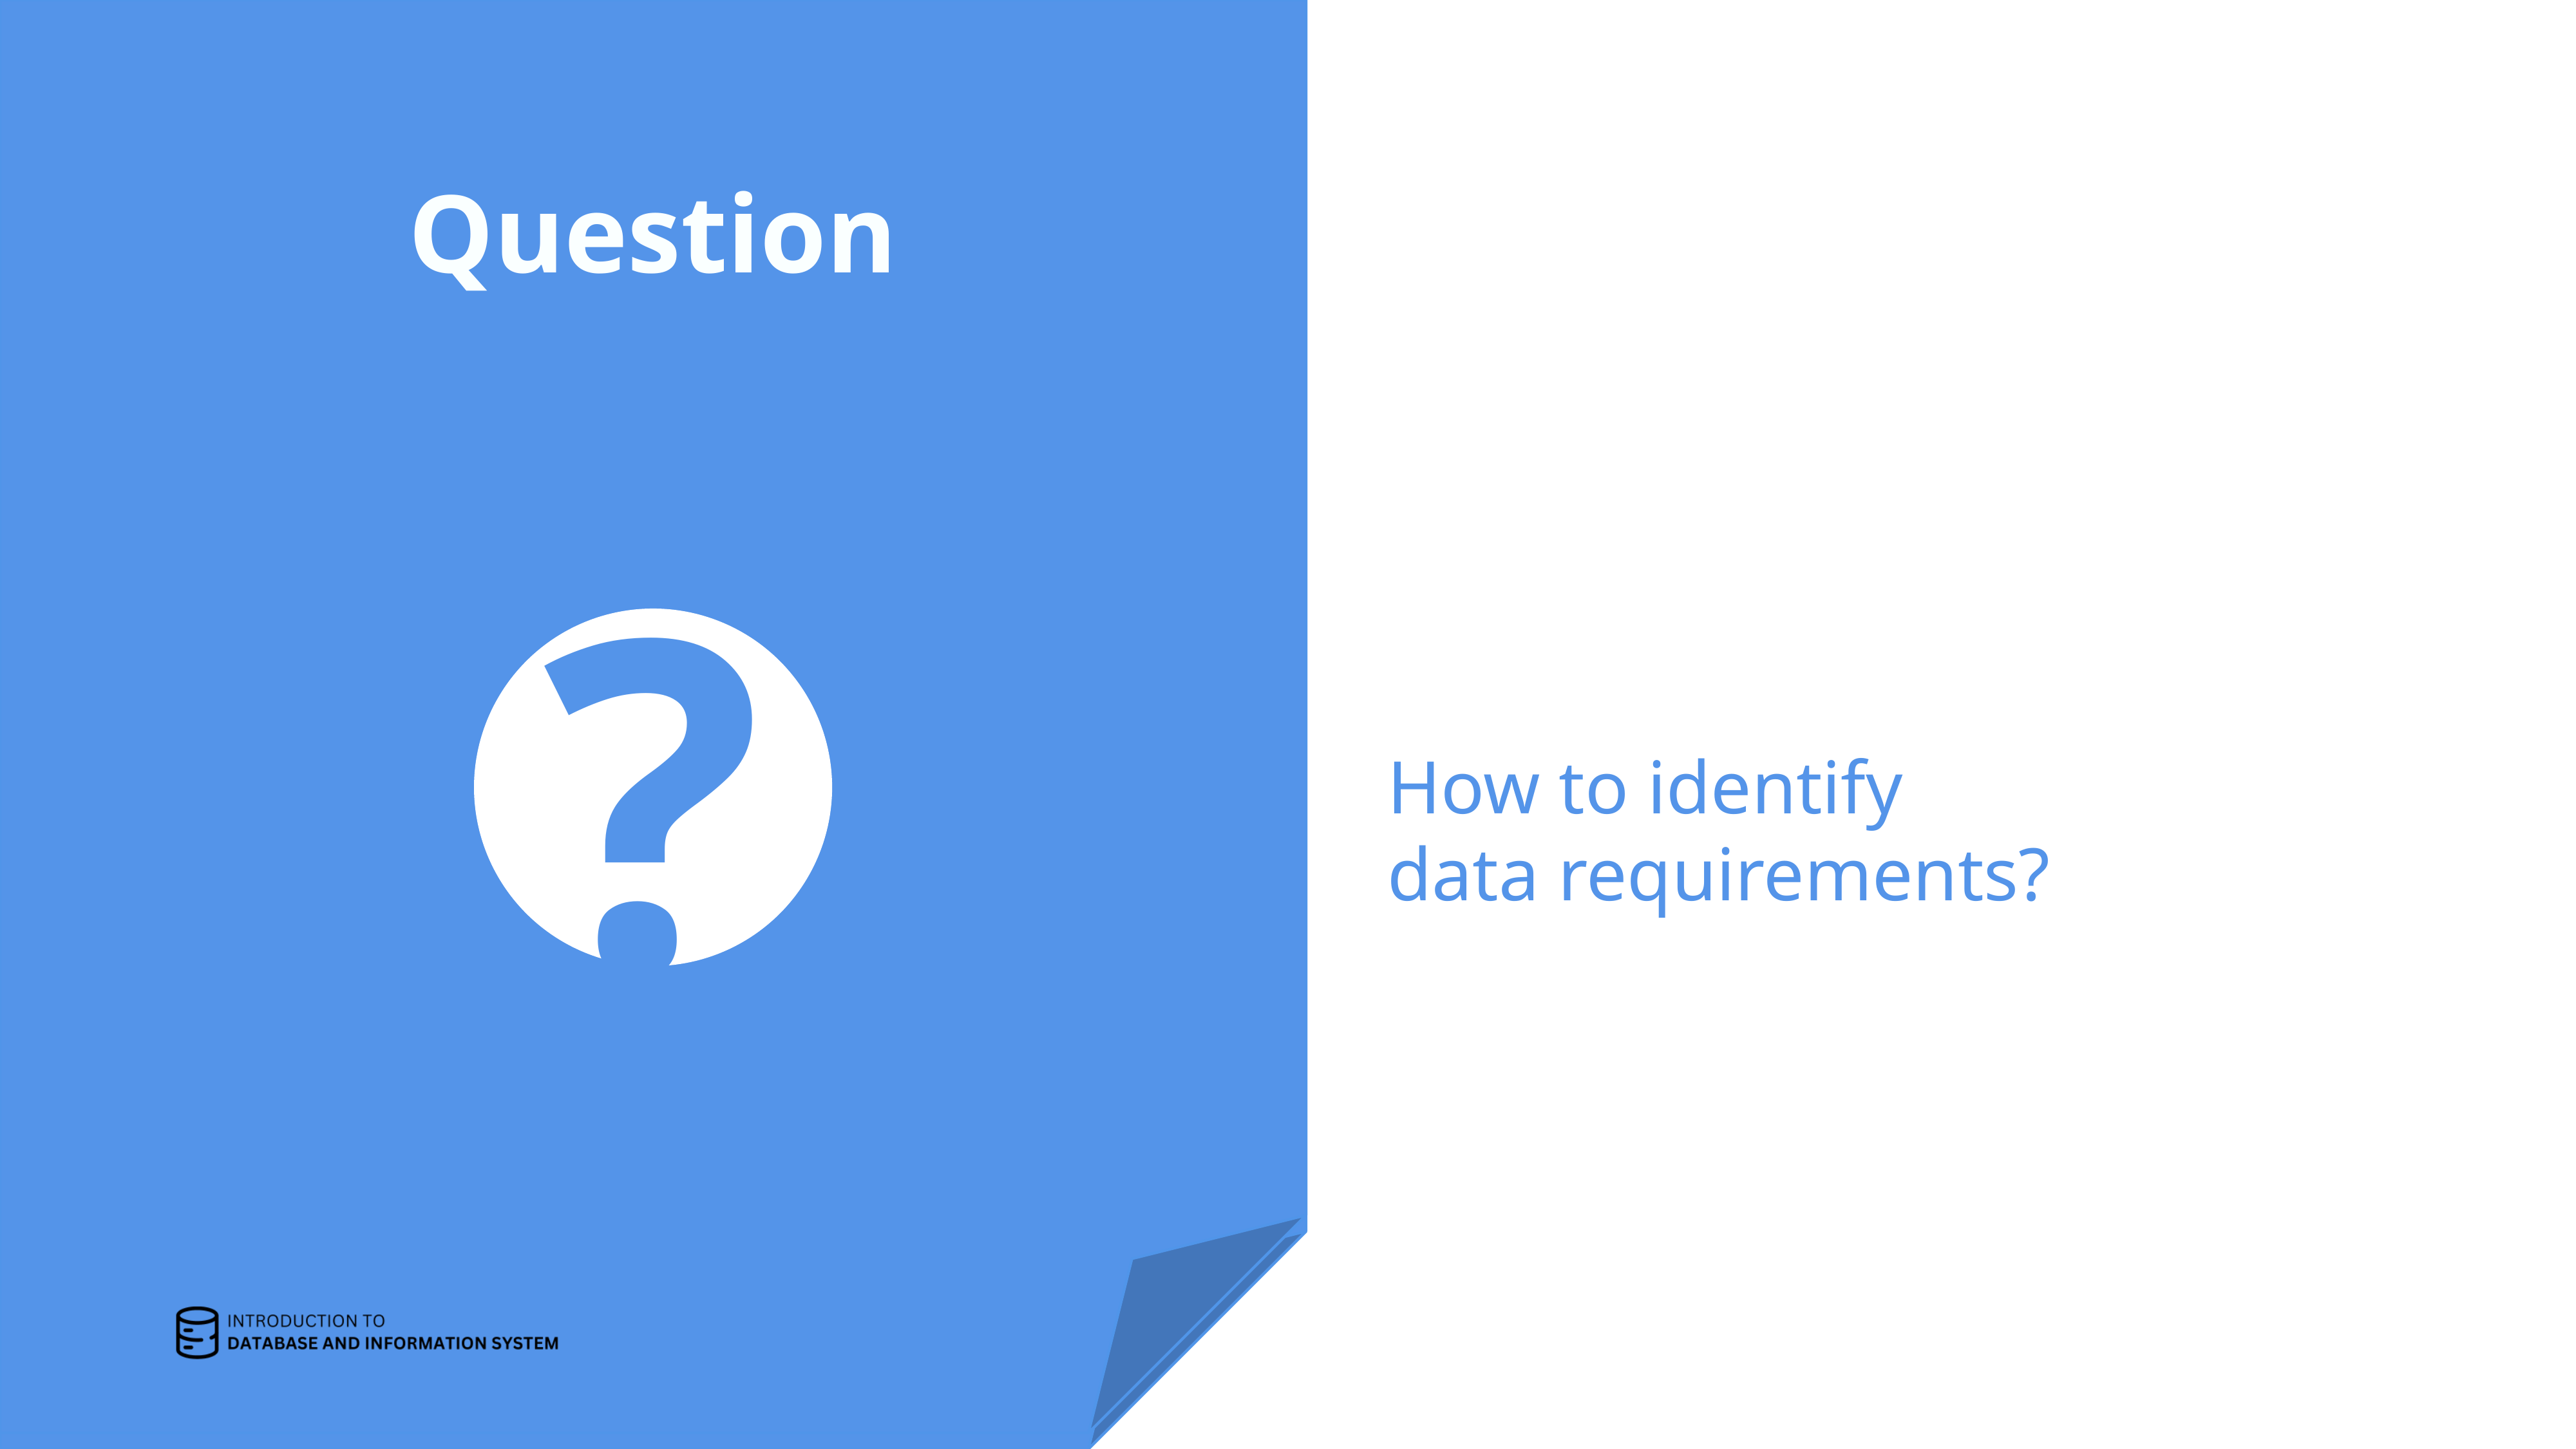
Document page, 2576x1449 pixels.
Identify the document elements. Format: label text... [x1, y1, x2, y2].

picture [170, 1300, 564, 1364]
title Question [161, 159, 1145, 300]
list How to identify data requirements? [1373, 383, 2443, 1274]
